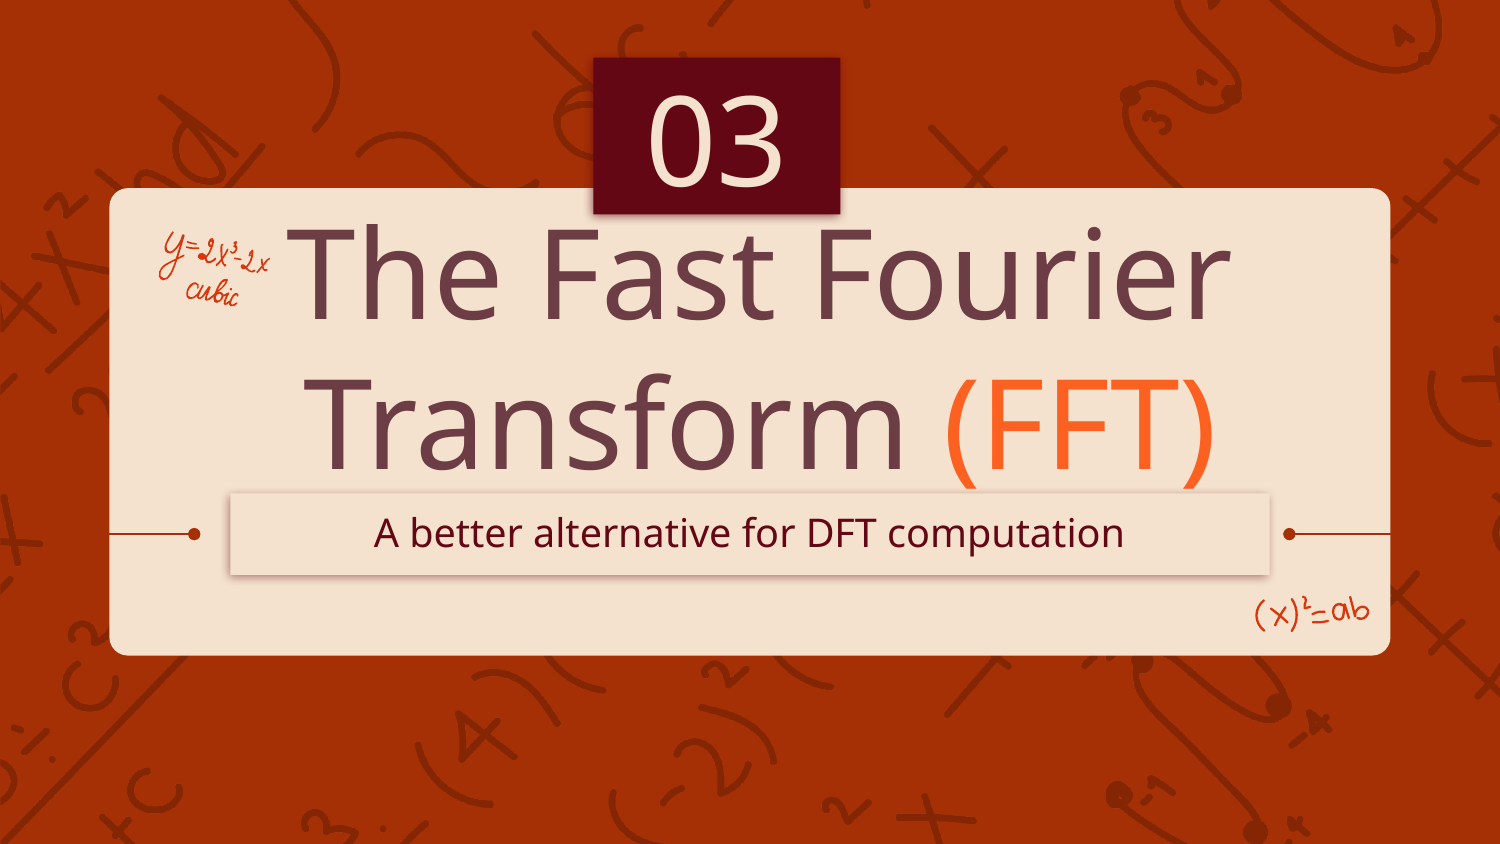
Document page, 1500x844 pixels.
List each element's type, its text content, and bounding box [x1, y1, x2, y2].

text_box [1254, 593, 1370, 630]
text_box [155, 235, 267, 304]
subtitle A better alternative for DFT computation [230, 493, 1270, 575]
text_box 03 [593, 57, 841, 215]
text_box [109, 188, 1391, 656]
title The Fast Fourier Transform (FFT) [170, 153, 1351, 510]
